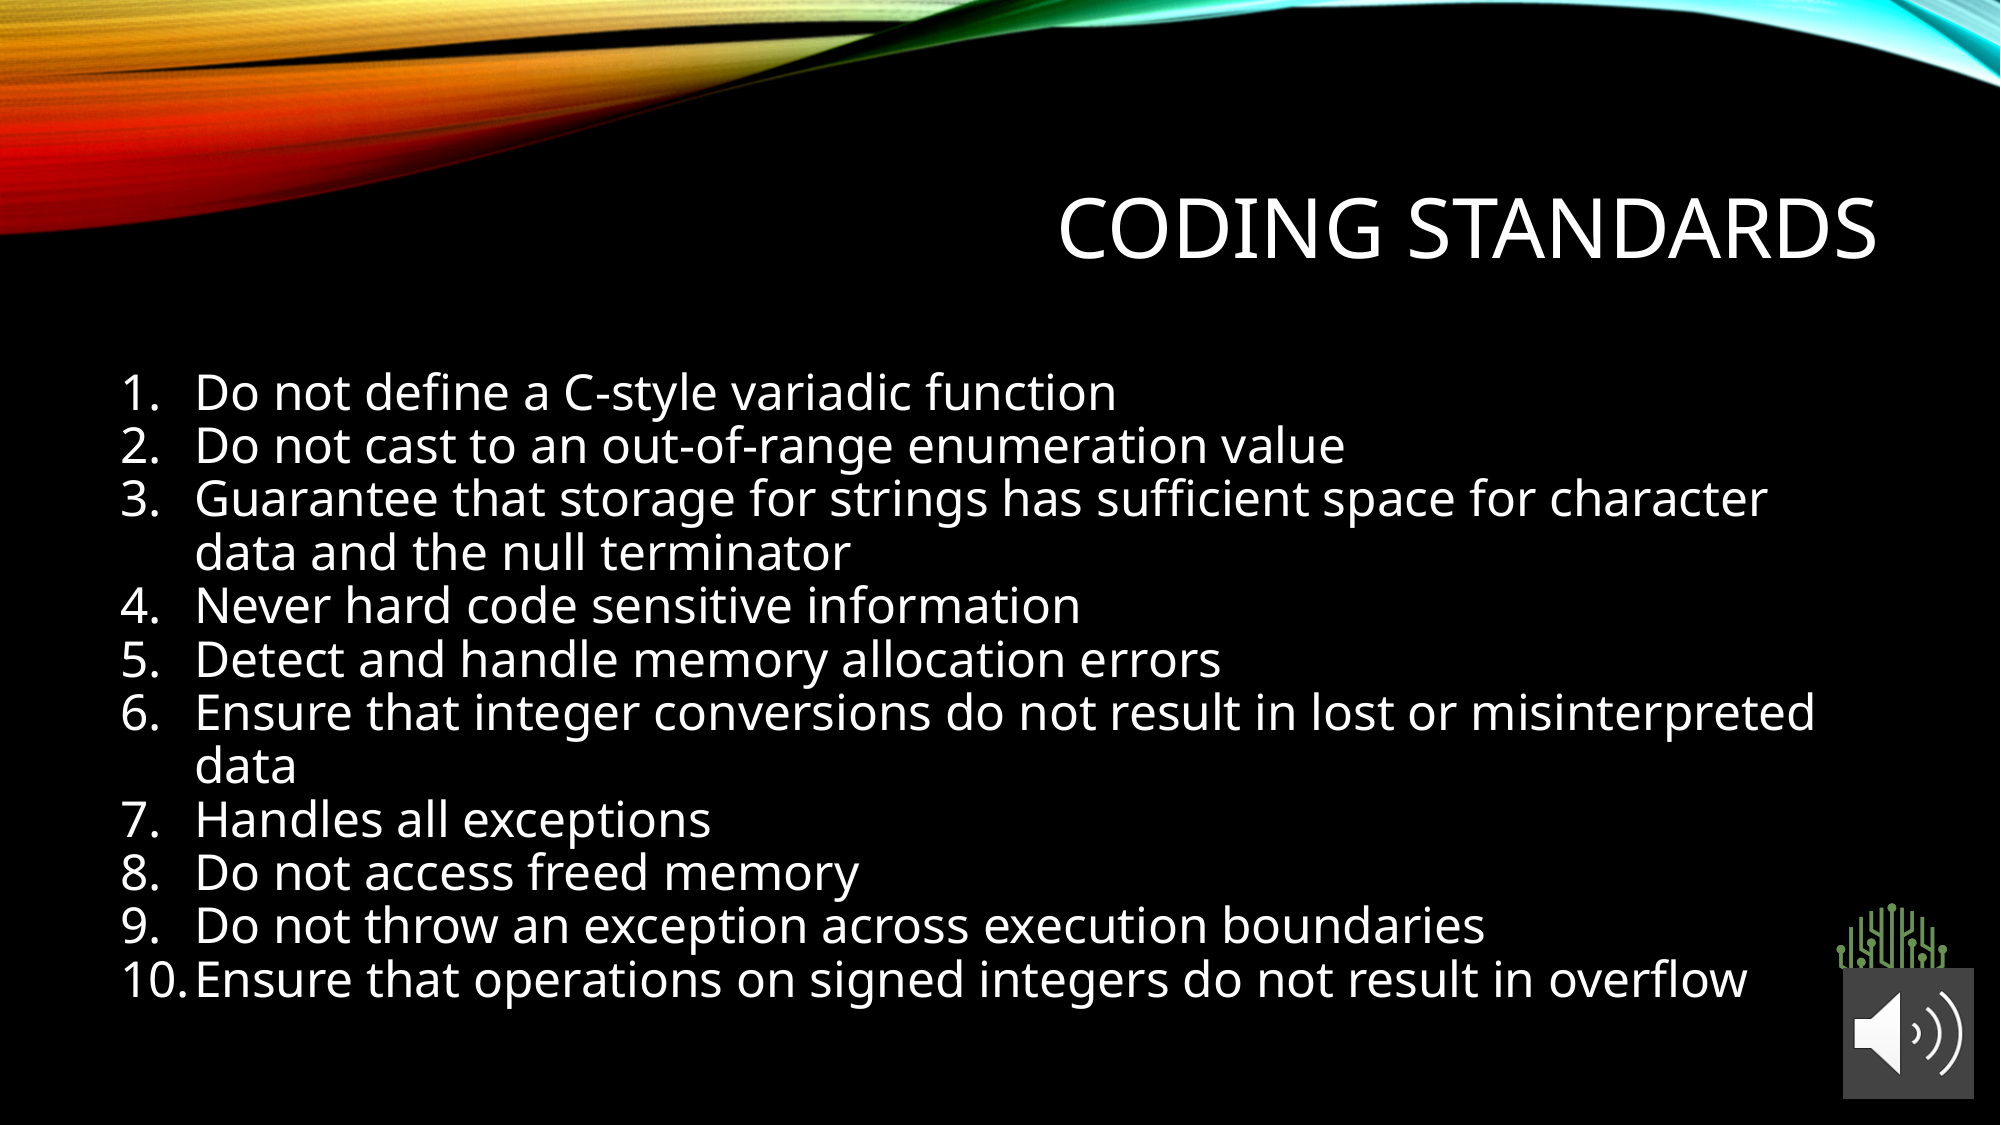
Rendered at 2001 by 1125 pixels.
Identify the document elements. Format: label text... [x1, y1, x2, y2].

list Do not define a C-style variadic function Do not cast to an out-of-range enumeration value Guarantee that storage for strings has sufficient space for character data and the null terminator Never hard code sensitive information Detect and handle memory allocation errors Ensure that integer conversions do not result in lost or misinterpreted data Handles all exceptions Do not access freed memory Do not throw an exception across execution boundaries Ensure that operations on signed integers do not result in overflow [111, 359, 1888, 1021]
picture [1817, 892, 1976, 1101]
picture [0, 0, 2000, 237]
title CODING STANDARDS [474, 124, 1888, 338]
